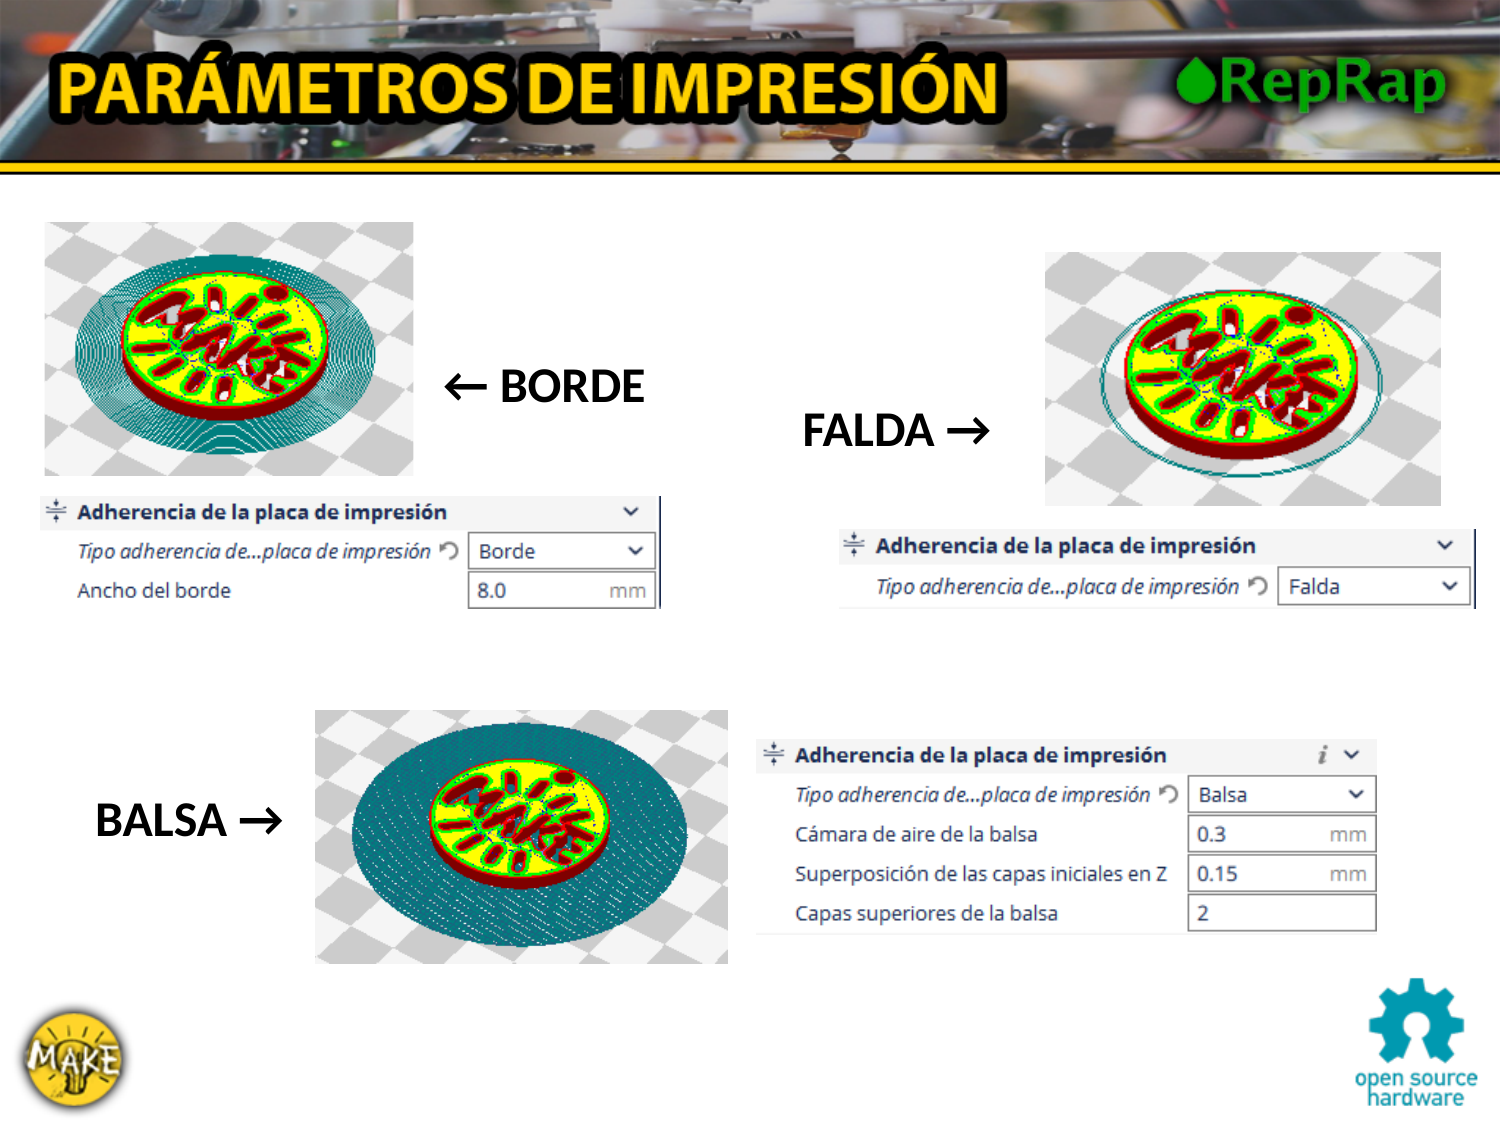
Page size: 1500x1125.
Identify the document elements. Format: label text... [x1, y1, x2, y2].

text_box FALDA → [787, 388, 1016, 465]
picture [0, 0, 1500, 1125]
text_box ← BORDE [428, 345, 788, 421]
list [44, 222, 414, 476]
text_box BALSA → [80, 779, 302, 855]
